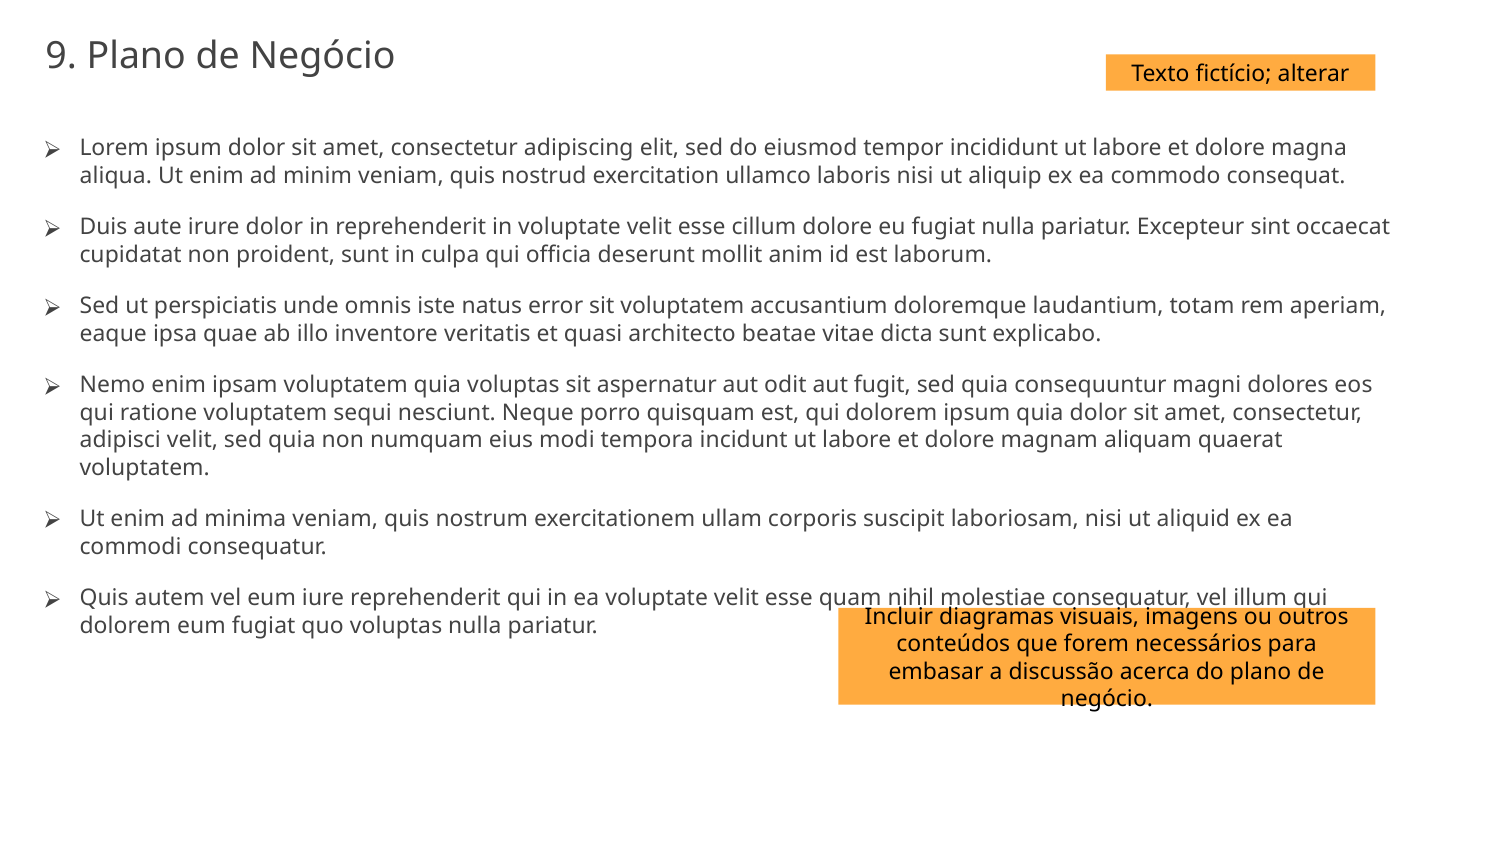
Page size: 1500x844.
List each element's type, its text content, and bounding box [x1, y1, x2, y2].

text_box Texto fictício; alterar [1105, 54, 1376, 91]
text_box Incluir diagramas visuais, imagens ou outros conteúdos que forem necessários para embasar a discussão acerca do plano de negócio. [838, 607, 1376, 705]
text_box 9. Plano de Negócio [34, 10, 850, 98]
text_box Lorem ipsum dolor sit amet, consectetur adipiscing elit, sed do eiusmod tempor incididunt ut labore et dolore magna aliqua. Ut enim ad minim veniam, quis nostrud exercitation ullamco laboris nisi ut aliquip ex ea commodo consequat. Duis aute irure dolor in reprehenderit in voluptate velit esse cillum dolore eu fugiat nulla pariatur. Excepteur sint occaecat cupidatat non proident, sunt in culpa qui officia deserunt mollit anim id est laborum. Sed ut perspiciatis unde omnis iste natus error sit voluptatem accusantium doloremque laudantium, totam rem aperiam, eaque ipsa quae ab illo inventore veritatis et quasi architecto beatae vitae dicta sunt explicabo. Nemo enim ipsam voluptatem quia voluptas sit aspernatur aut odit aut fugit, sed quia consequuntur magni dolores eos qui ratione voluptatem sequi nesciunt. Neque porro quisquam est, qui dolorem ipsum quia dolor sit amet, consectetur, adipisci velit, sed quia non numquam eius modi tempora incidunt ut labore et dolore magnam aliquam quaerat voluptatem. Ut enim ad minima veniam, quis nostrum exercitationem ullam corporis suscipit laboriosam, nisi ut aliquid ex ea commodi consequatur. Quis autem vel eum iure reprehenderit qui in ea voluptate velit esse quam nihil molestiae consequatur, vel illum qui dolorem eum fugiat quo voluptas nulla pariatur. [22, 127, 1396, 645]
